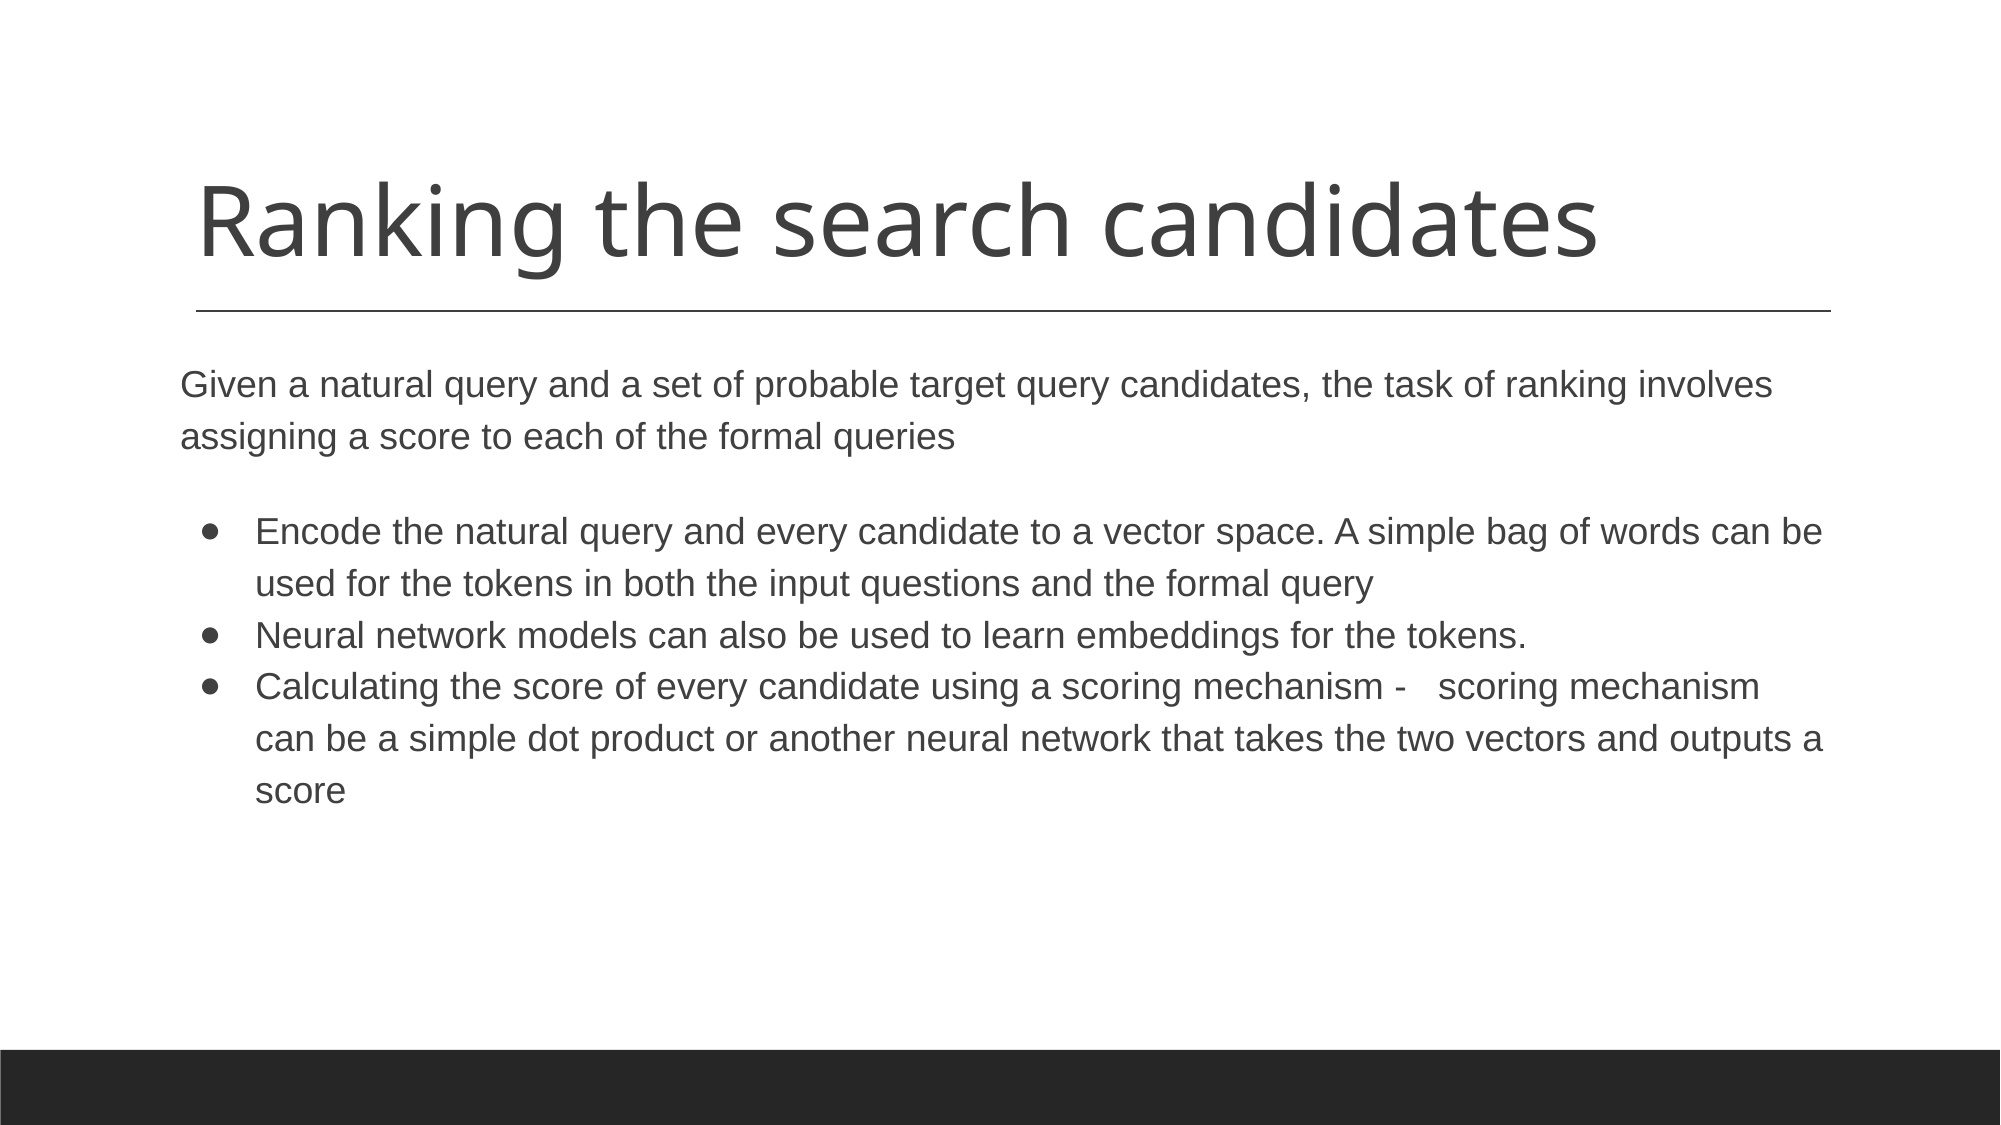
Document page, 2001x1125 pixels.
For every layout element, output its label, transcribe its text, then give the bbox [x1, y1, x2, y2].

list Given a natural query and a set of probable target query candidates, the task of ranking involves assigning a score to each of the formal queries Encode the natural query and every candidate to a vector space. A simple bag of words can be used for the tokens in both the input questions and the formal query Neural network models can also be used to learn embeddings for the tokens. Calculating the score of every candidate using a scoring mechanism - scoring mechanism can be a simple dot product or another neural network that takes the two vectors and outputs a score [180, 345, 1830, 963]
title Ranking the search candidates [180, 47, 1830, 285]
